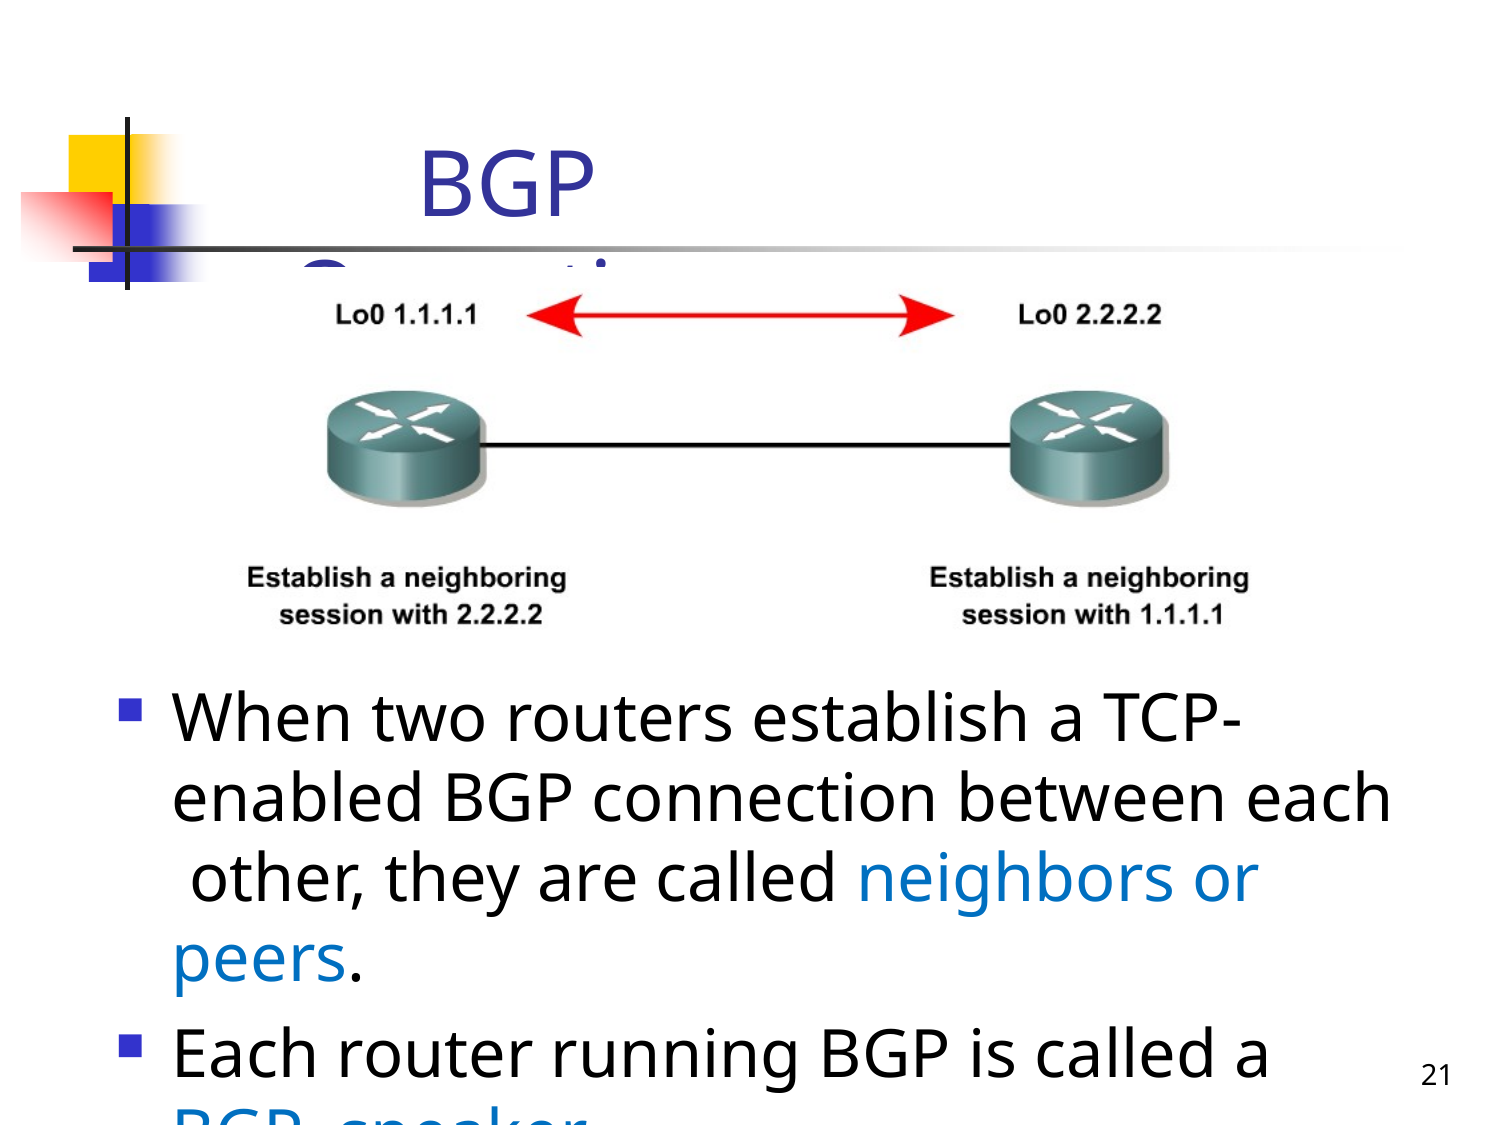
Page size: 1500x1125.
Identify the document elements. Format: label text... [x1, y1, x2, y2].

text_box 21 [1418, 1056, 1455, 1092]
text_box [218, 267, 1293, 655]
title BGP Operation [207, 125, 806, 236]
picture [20, 134, 1423, 282]
text_box When two routers establish a TCP- enabled BGP connection between each other, they are called neighbors or peers. Each router running BGP is called a BGP speaker. [113, 675, 1396, 1125]
